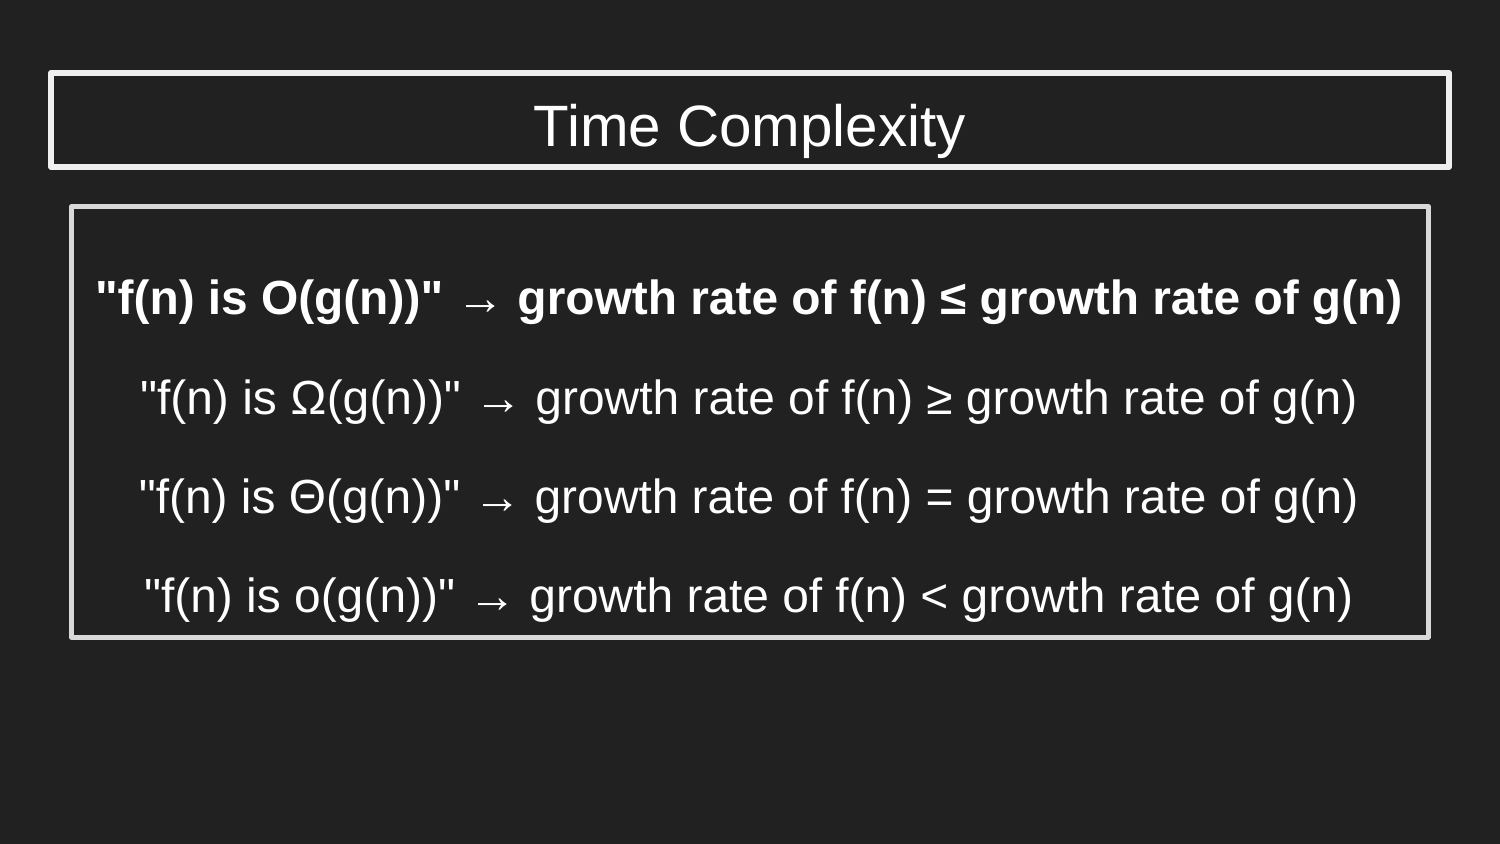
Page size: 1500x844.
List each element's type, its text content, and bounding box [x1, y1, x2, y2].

title Time Complexity [51, 72, 1449, 167]
list "f(n) is O(g(n))" → growth rate of f(n) ≤ growth rate of g(n) "f(n) is Ω(g(n))" → growth rate of f(n) ≥ growth rate of g(n) "f(n) is Θ(g(n))" → growth rate of f(n) = growth rate of g(n) "f(n) is o(g(n))" → growth rate of f(n) < growth rate of g(n) [71, 206, 1429, 638]
